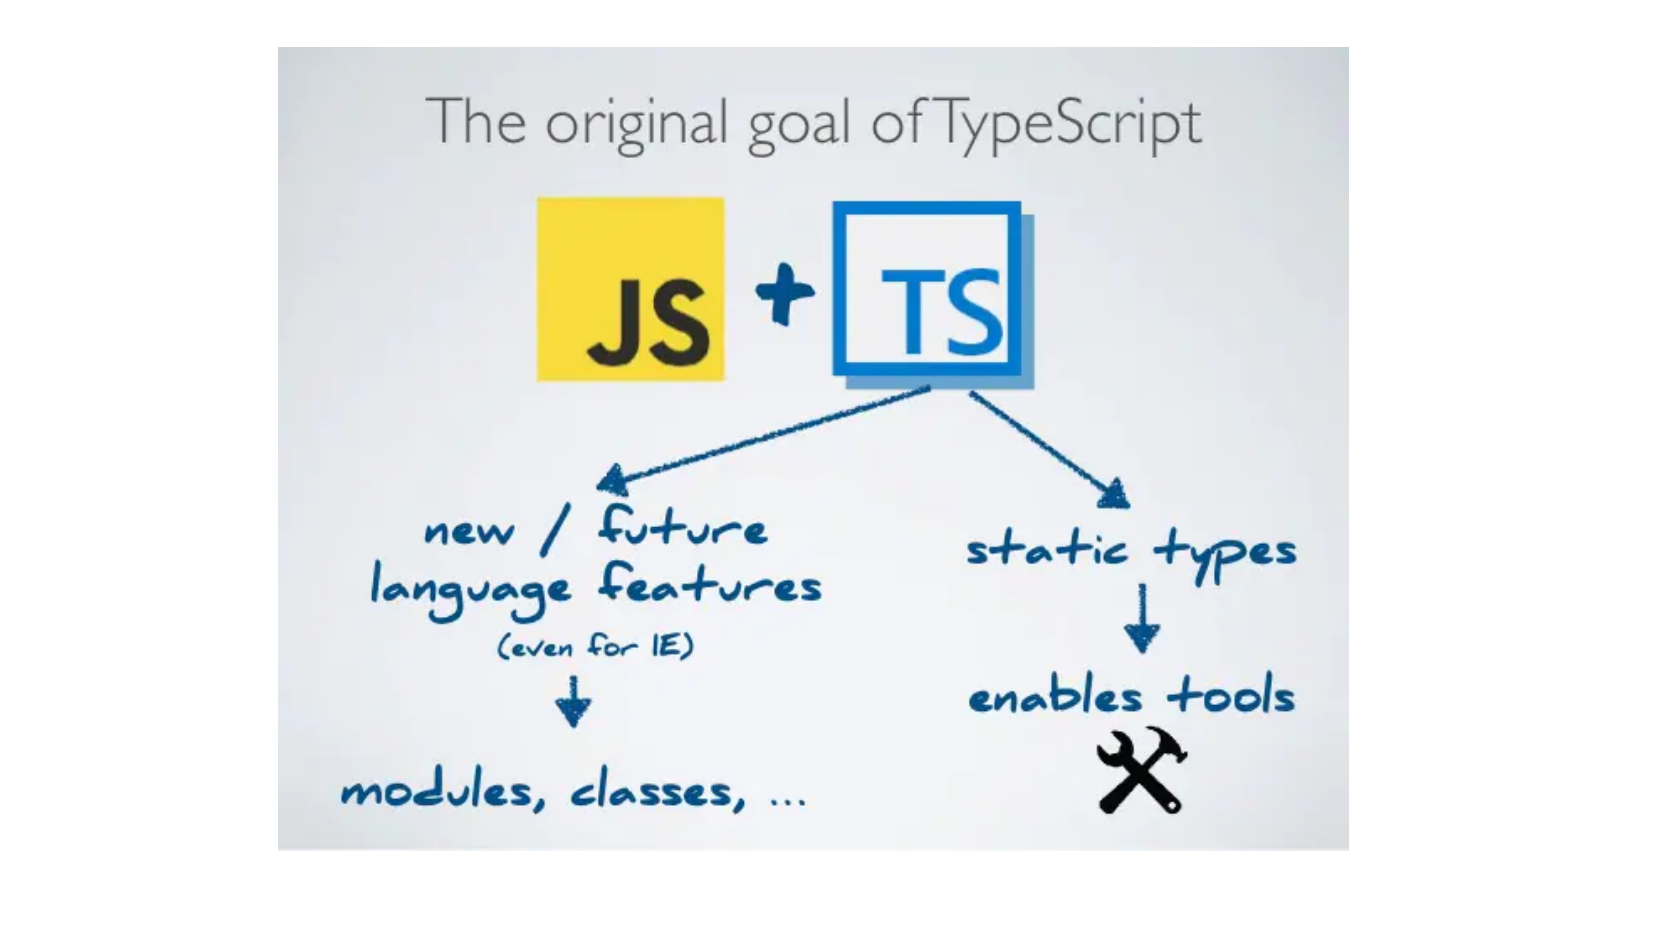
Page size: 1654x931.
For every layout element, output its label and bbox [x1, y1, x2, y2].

picture [278, 46, 1349, 851]
